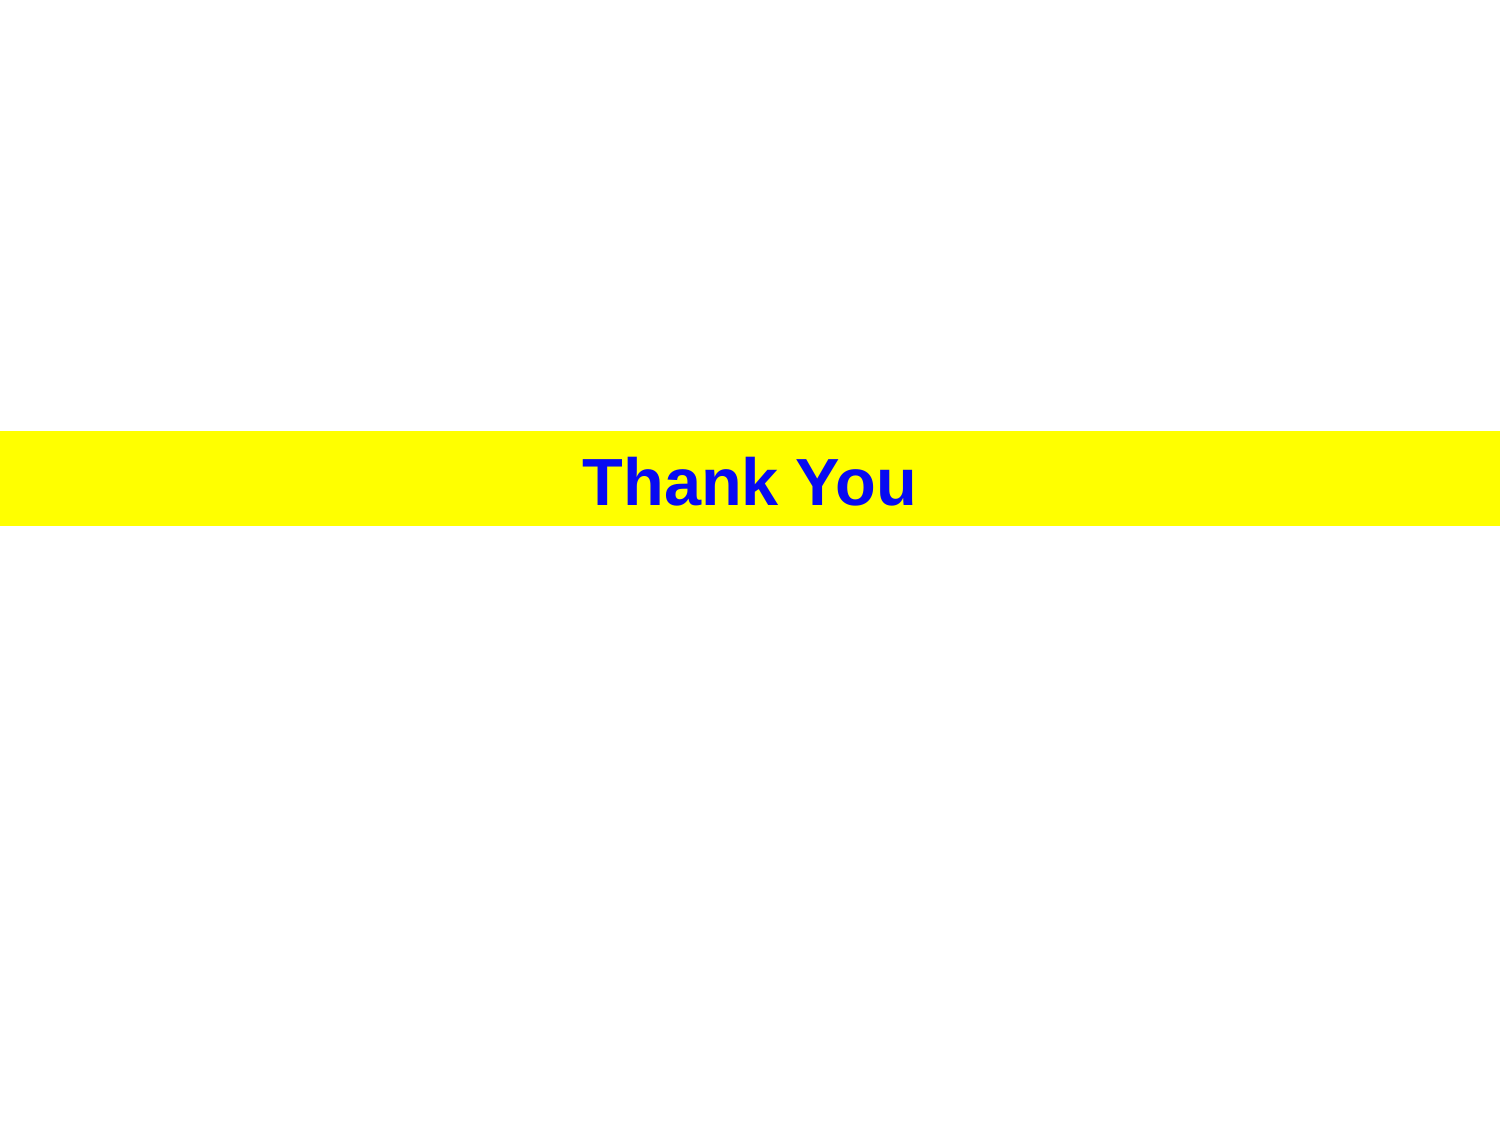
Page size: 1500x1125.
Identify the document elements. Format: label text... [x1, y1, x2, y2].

text_box Thank You [0, 431, 1500, 526]
